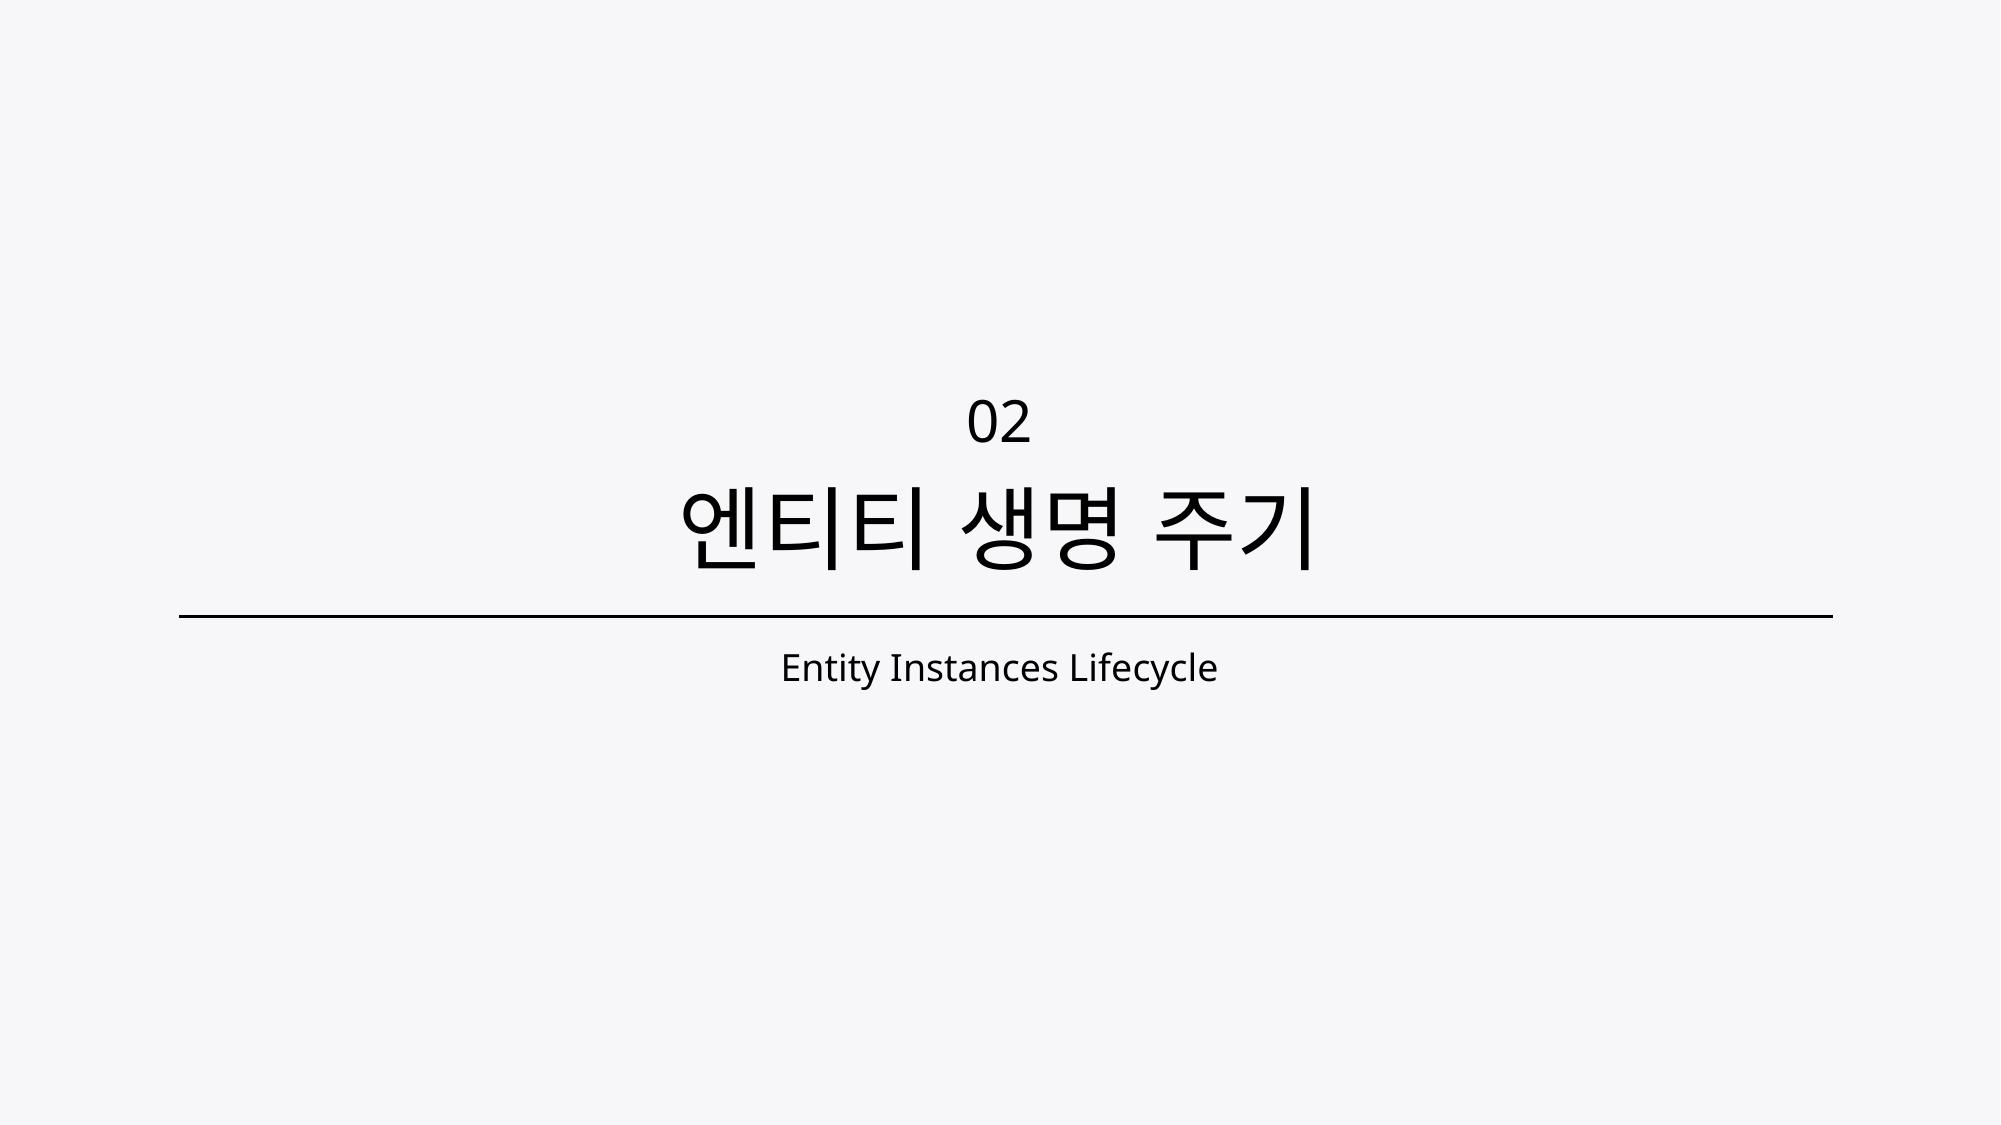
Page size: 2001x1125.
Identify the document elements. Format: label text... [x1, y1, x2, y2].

list 02 [882, 384, 1118, 460]
list Entity Instances Lifecycle [173, 641, 1827, 709]
title 엔티티 생명 주기 [173, 477, 1827, 588]
